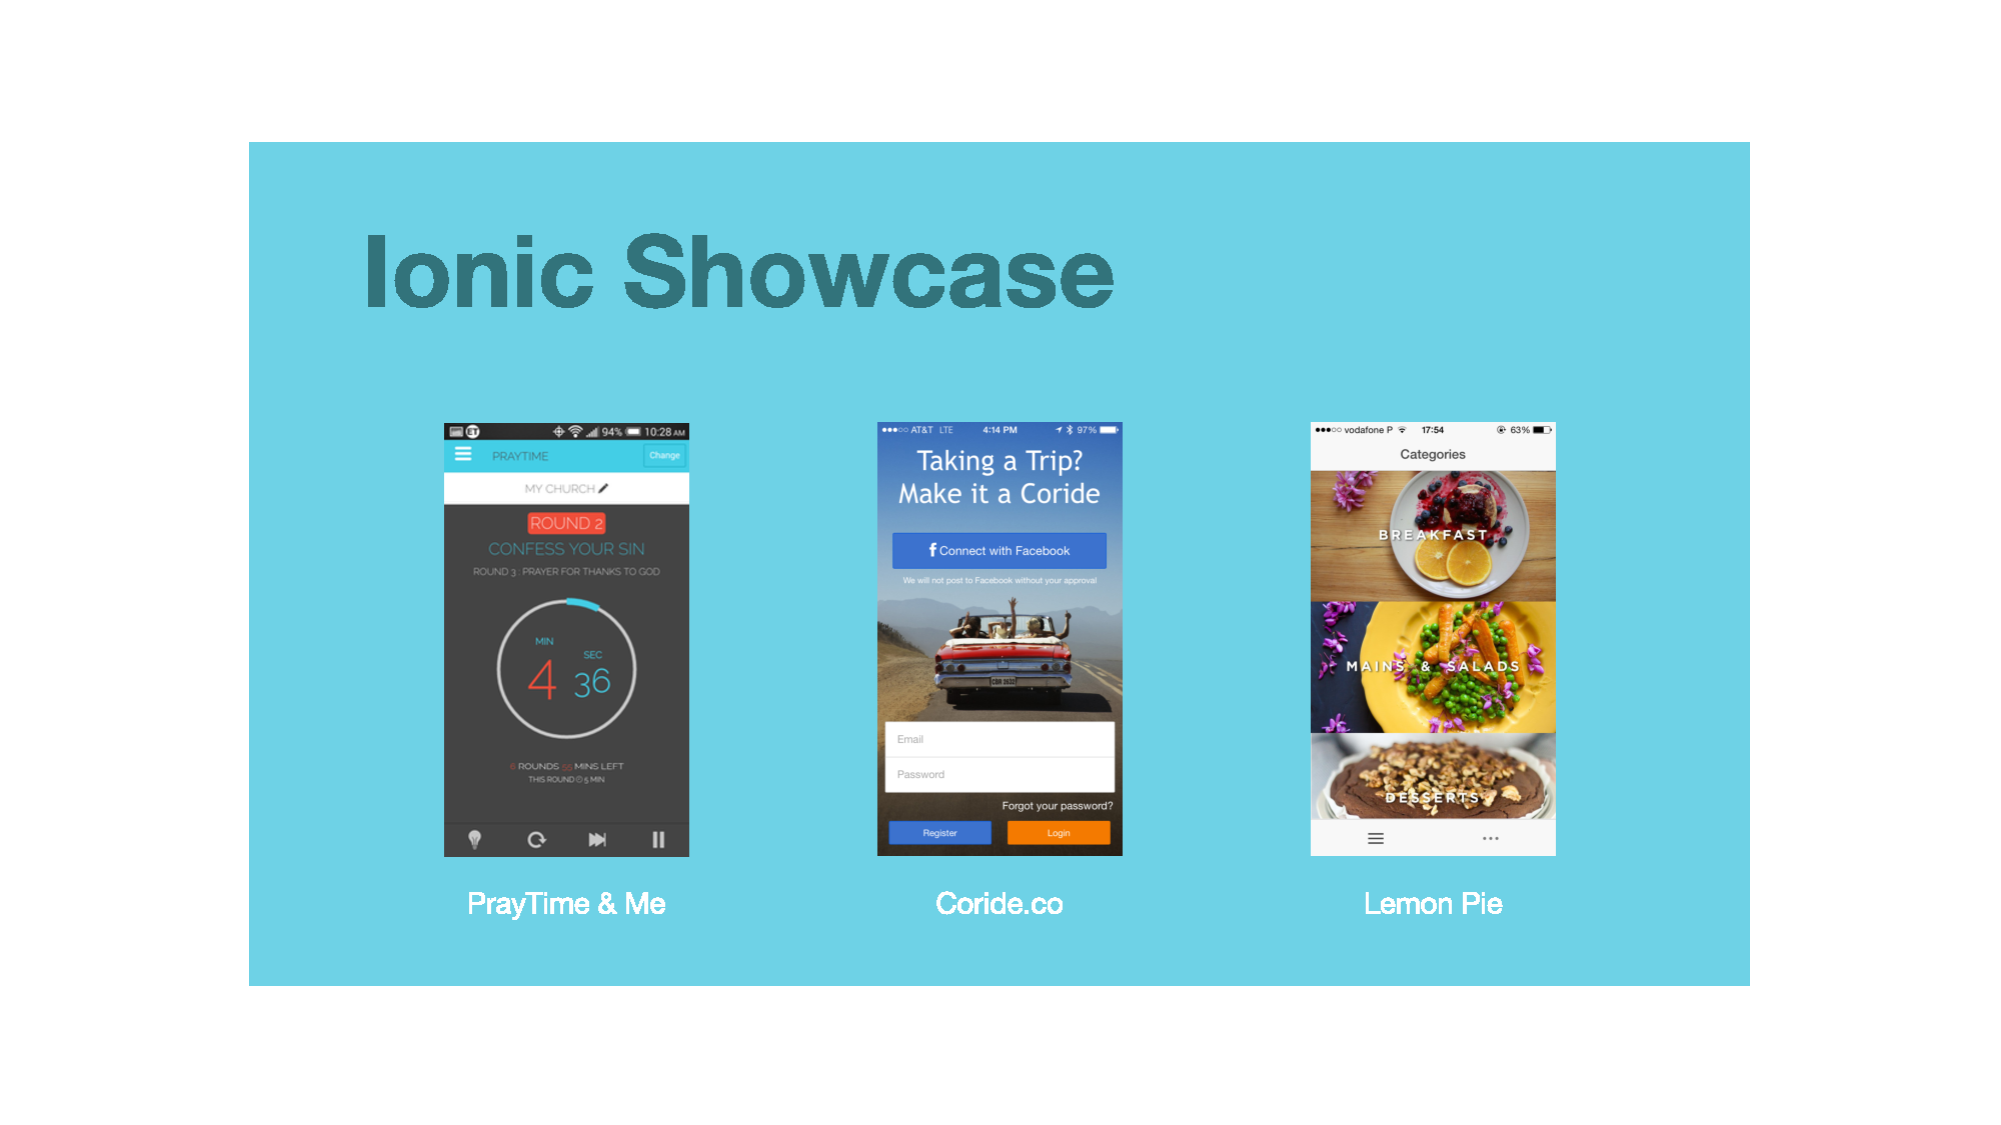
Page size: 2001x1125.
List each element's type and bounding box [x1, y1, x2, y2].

picture [249, 142, 1750, 986]
